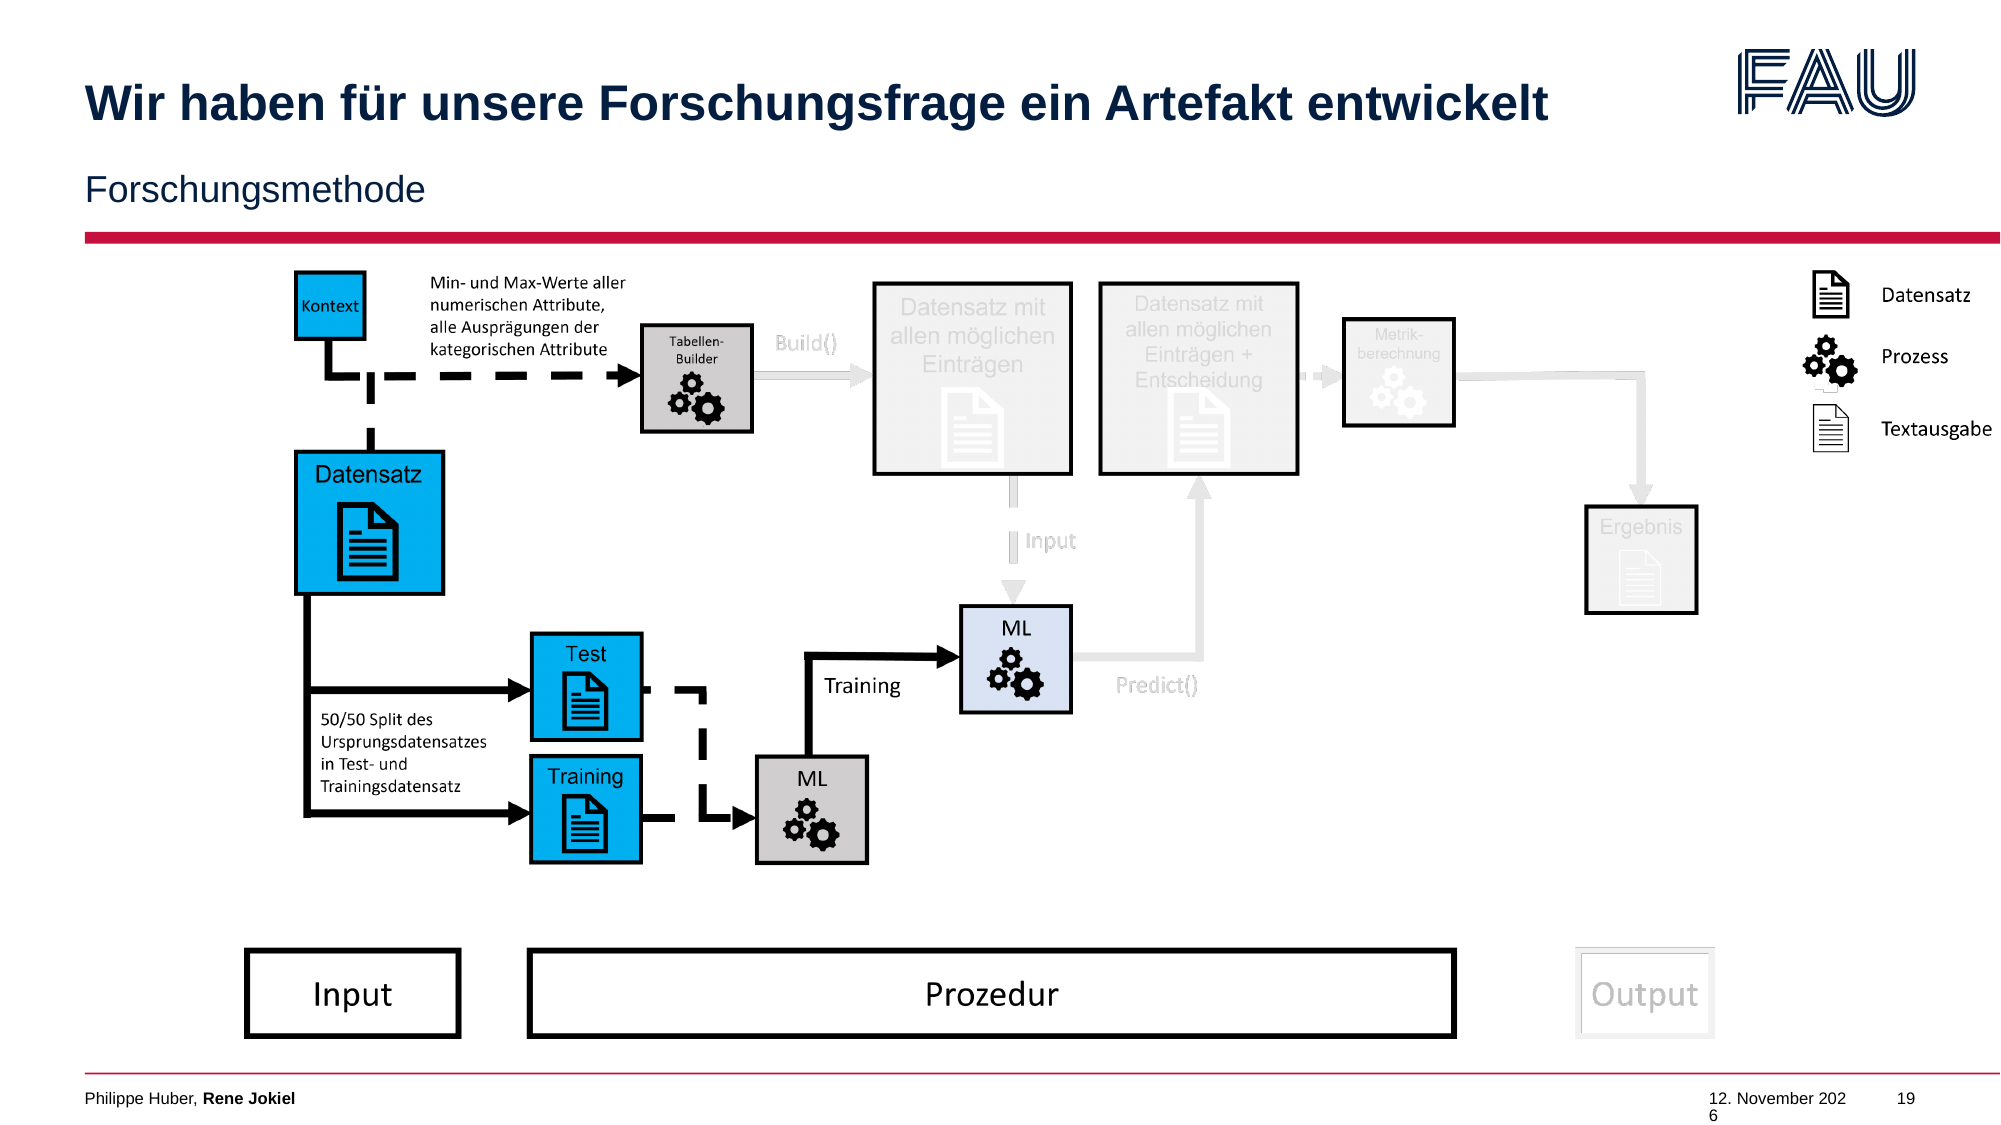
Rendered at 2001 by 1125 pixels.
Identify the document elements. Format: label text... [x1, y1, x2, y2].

title Wir haben für unsere Forschungsfrage ein Artefakt entwickelt [85, 49, 1656, 159]
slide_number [1708, 1088, 1849, 1109]
picture [244, 265, 1721, 1039]
list Forschungsmethode [85, 161, 1656, 209]
picture [1802, 265, 1997, 457]
slide_number 19 [1883, 1088, 1916, 1109]
footer Philippe Huber, Rene Jokiel [84, 1088, 1656, 1109]
